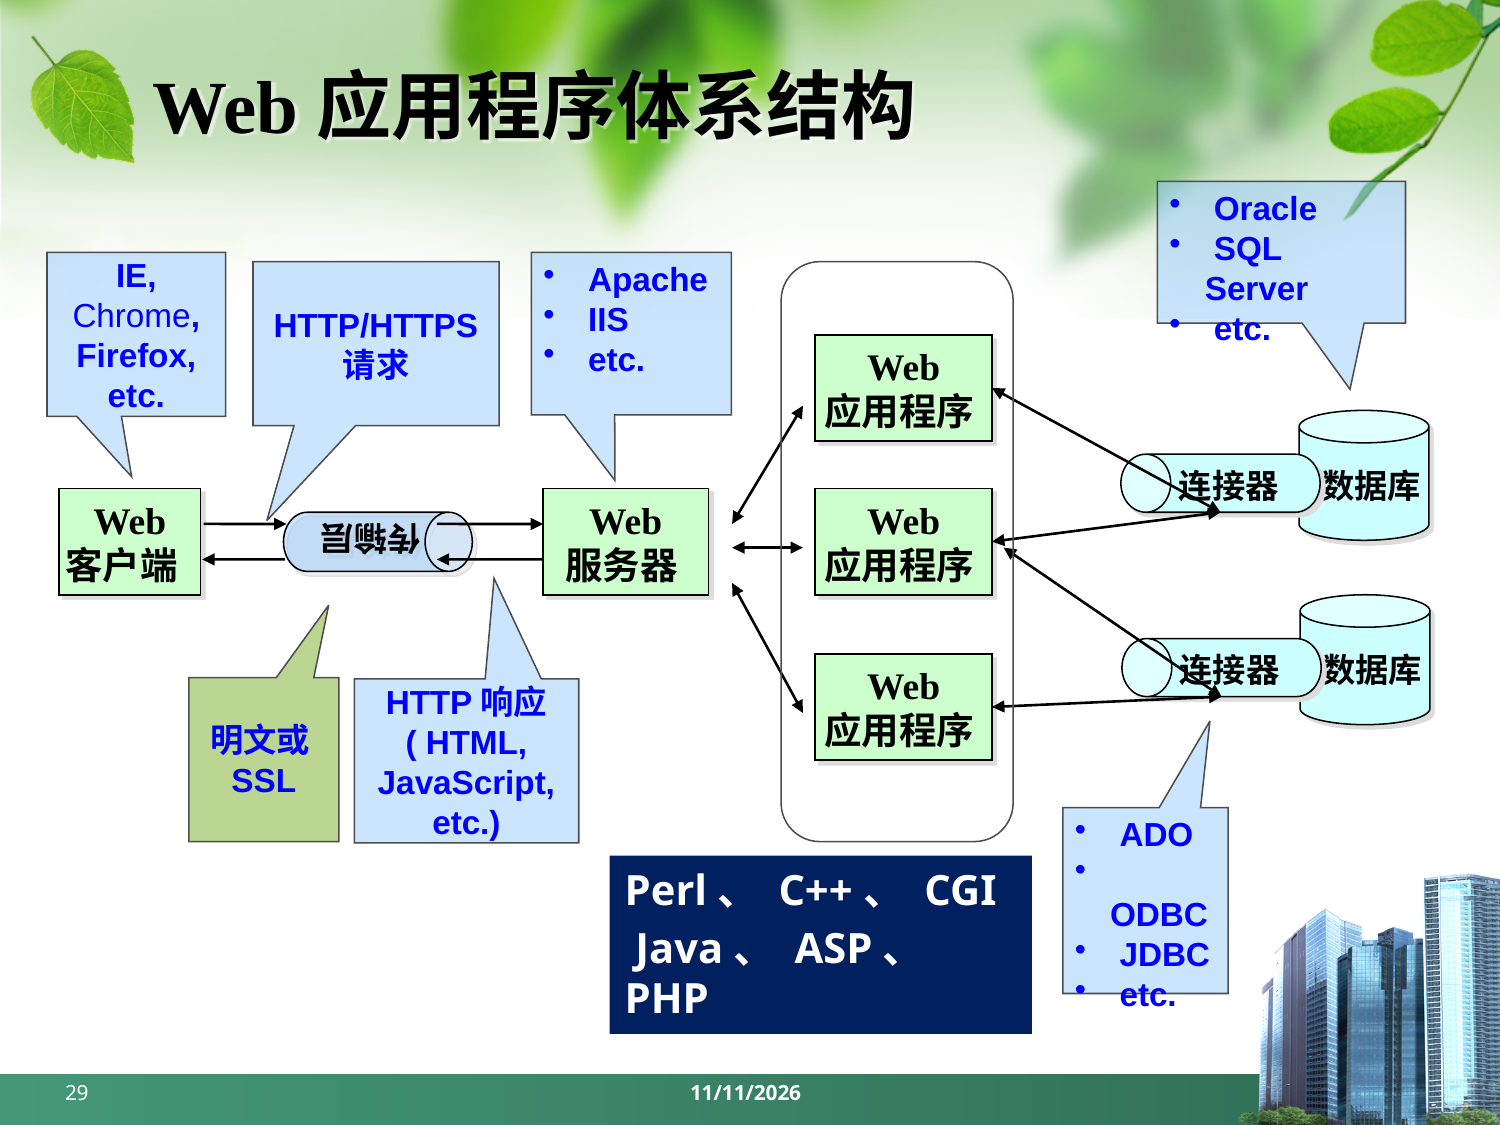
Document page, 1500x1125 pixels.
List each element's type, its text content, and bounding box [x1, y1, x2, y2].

text_box 明文或SSL [188, 605, 339, 842]
text_box [202, 553, 286, 566]
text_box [1003, 547, 1123, 667]
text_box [991, 387, 1122, 482]
title Web应用程序体系结构 [137, 57, 1325, 150]
slide_number 29 [50, 1072, 138, 1113]
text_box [1121, 594, 1431, 725]
list Perl、 C++、 CGI Java、 ASP、 PHP etc. [609, 855, 1032, 1034]
text_box [425, 512, 472, 571]
picture [0, 0, 1500, 319]
text_box Web 服务器 [543, 488, 709, 595]
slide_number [675, 1072, 1025, 1113]
text_box Web 客户端 [58, 488, 201, 595]
text_box HTTP/HTTPS 请求 [252, 261, 500, 521]
text_box 传输层 [283, 512, 468, 572]
text_box [781, 261, 1014, 842]
text_box Apache IIS etc. [531, 252, 732, 481]
text_box [436, 517, 544, 531]
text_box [731, 405, 804, 525]
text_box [991, 483, 1122, 542]
text_box [203, 517, 287, 531]
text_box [991, 667, 1123, 708]
text_box ADO ODBC JDBC etc. [1062, 732, 1229, 994]
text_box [1126, 410, 1430, 541]
text_box Oracle SQL Server etc. [1157, 181, 1406, 390]
text_box HTTP响应 ( HTML, JavaScript, etc.) [354, 578, 579, 843]
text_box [731, 582, 804, 714]
text_box IE, Chrome, Firefox, etc. [47, 252, 226, 477]
text_box [436, 553, 544, 566]
